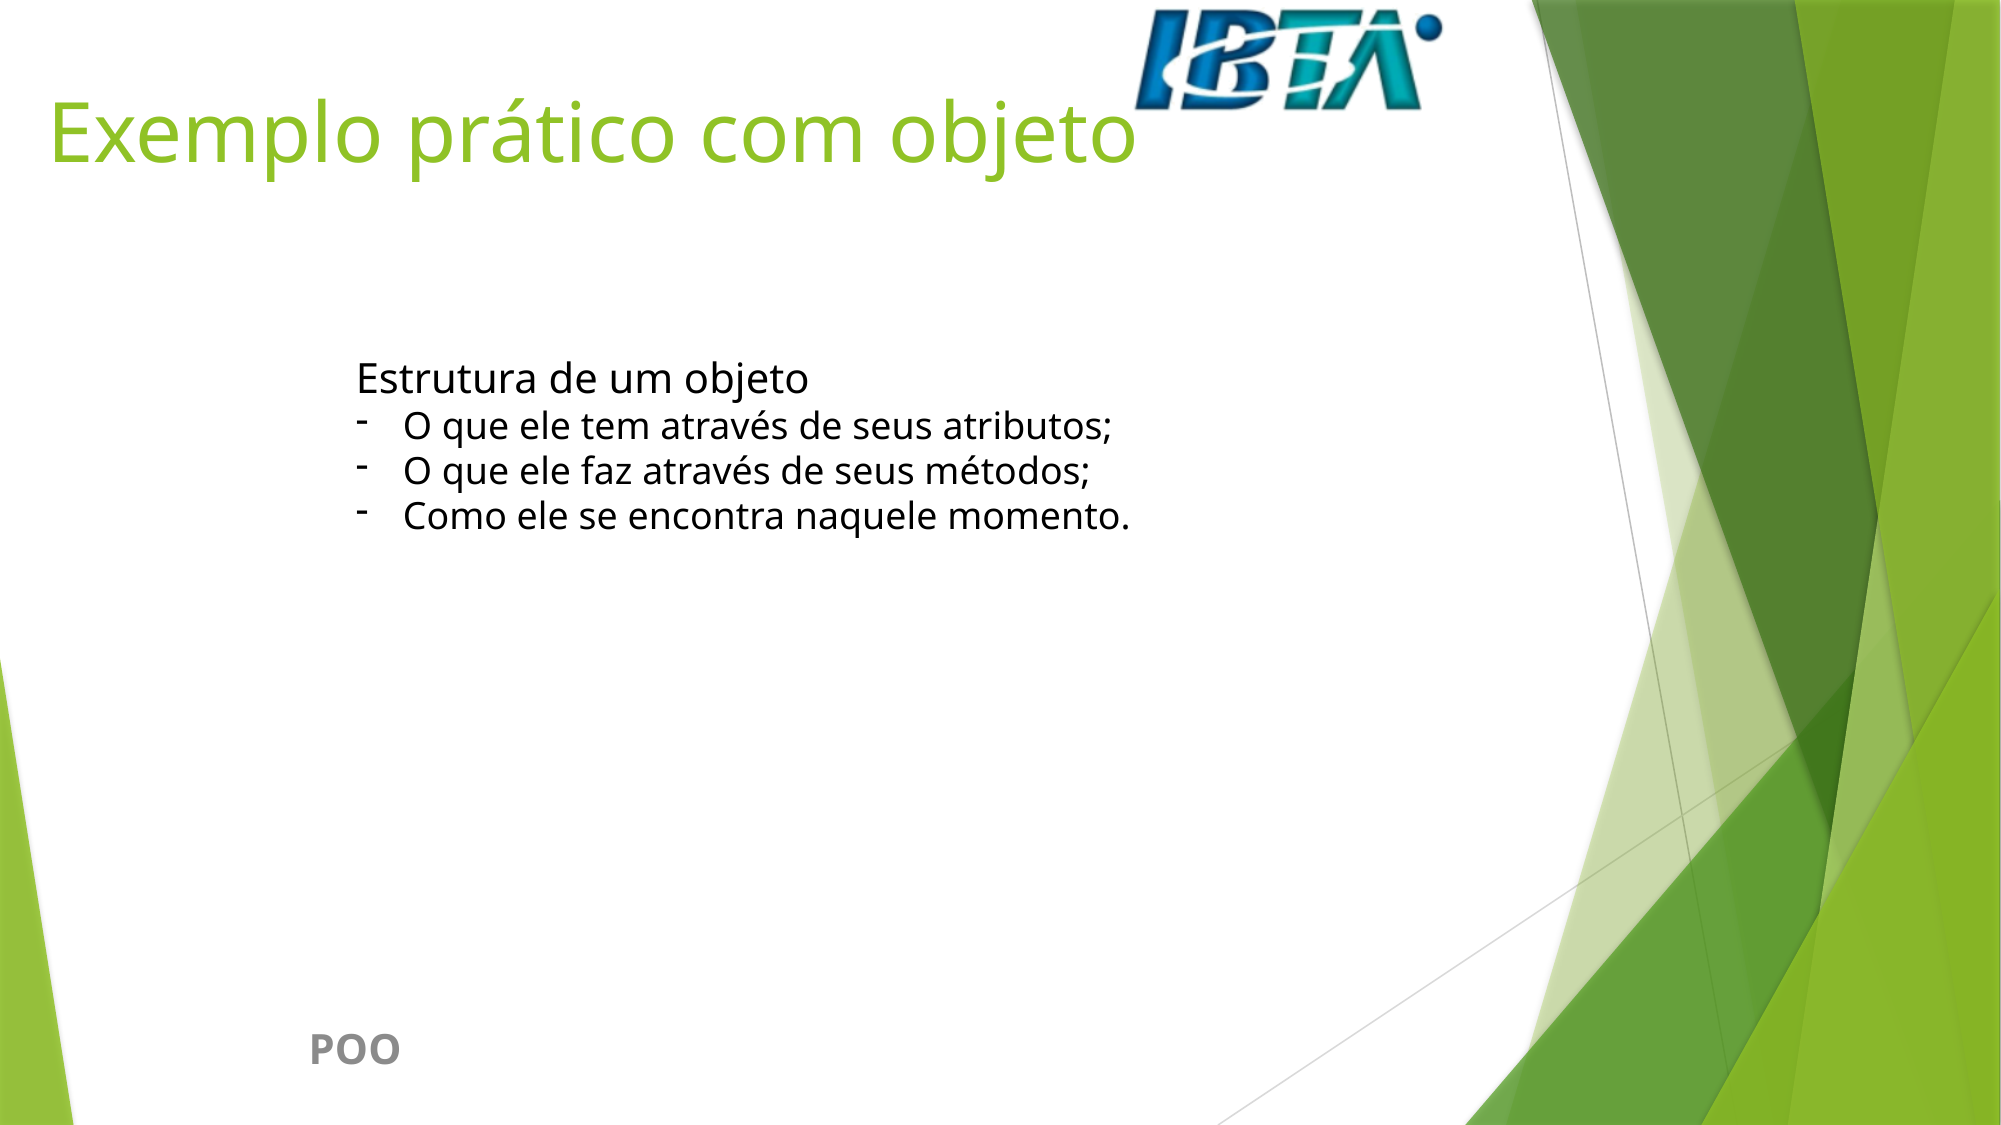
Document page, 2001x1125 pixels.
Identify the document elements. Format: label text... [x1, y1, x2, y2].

picture [1107, 0, 1463, 121]
title Exemplo prático com objeto [31, 71, 1156, 289]
footer POO [293, 1042, 744, 1103]
text_box Estrutura de um objeto O que ele tem através de seus atributos; O que ele faz através de seus métodos; Como ele se encontra naquele momento. [341, 344, 1147, 545]
